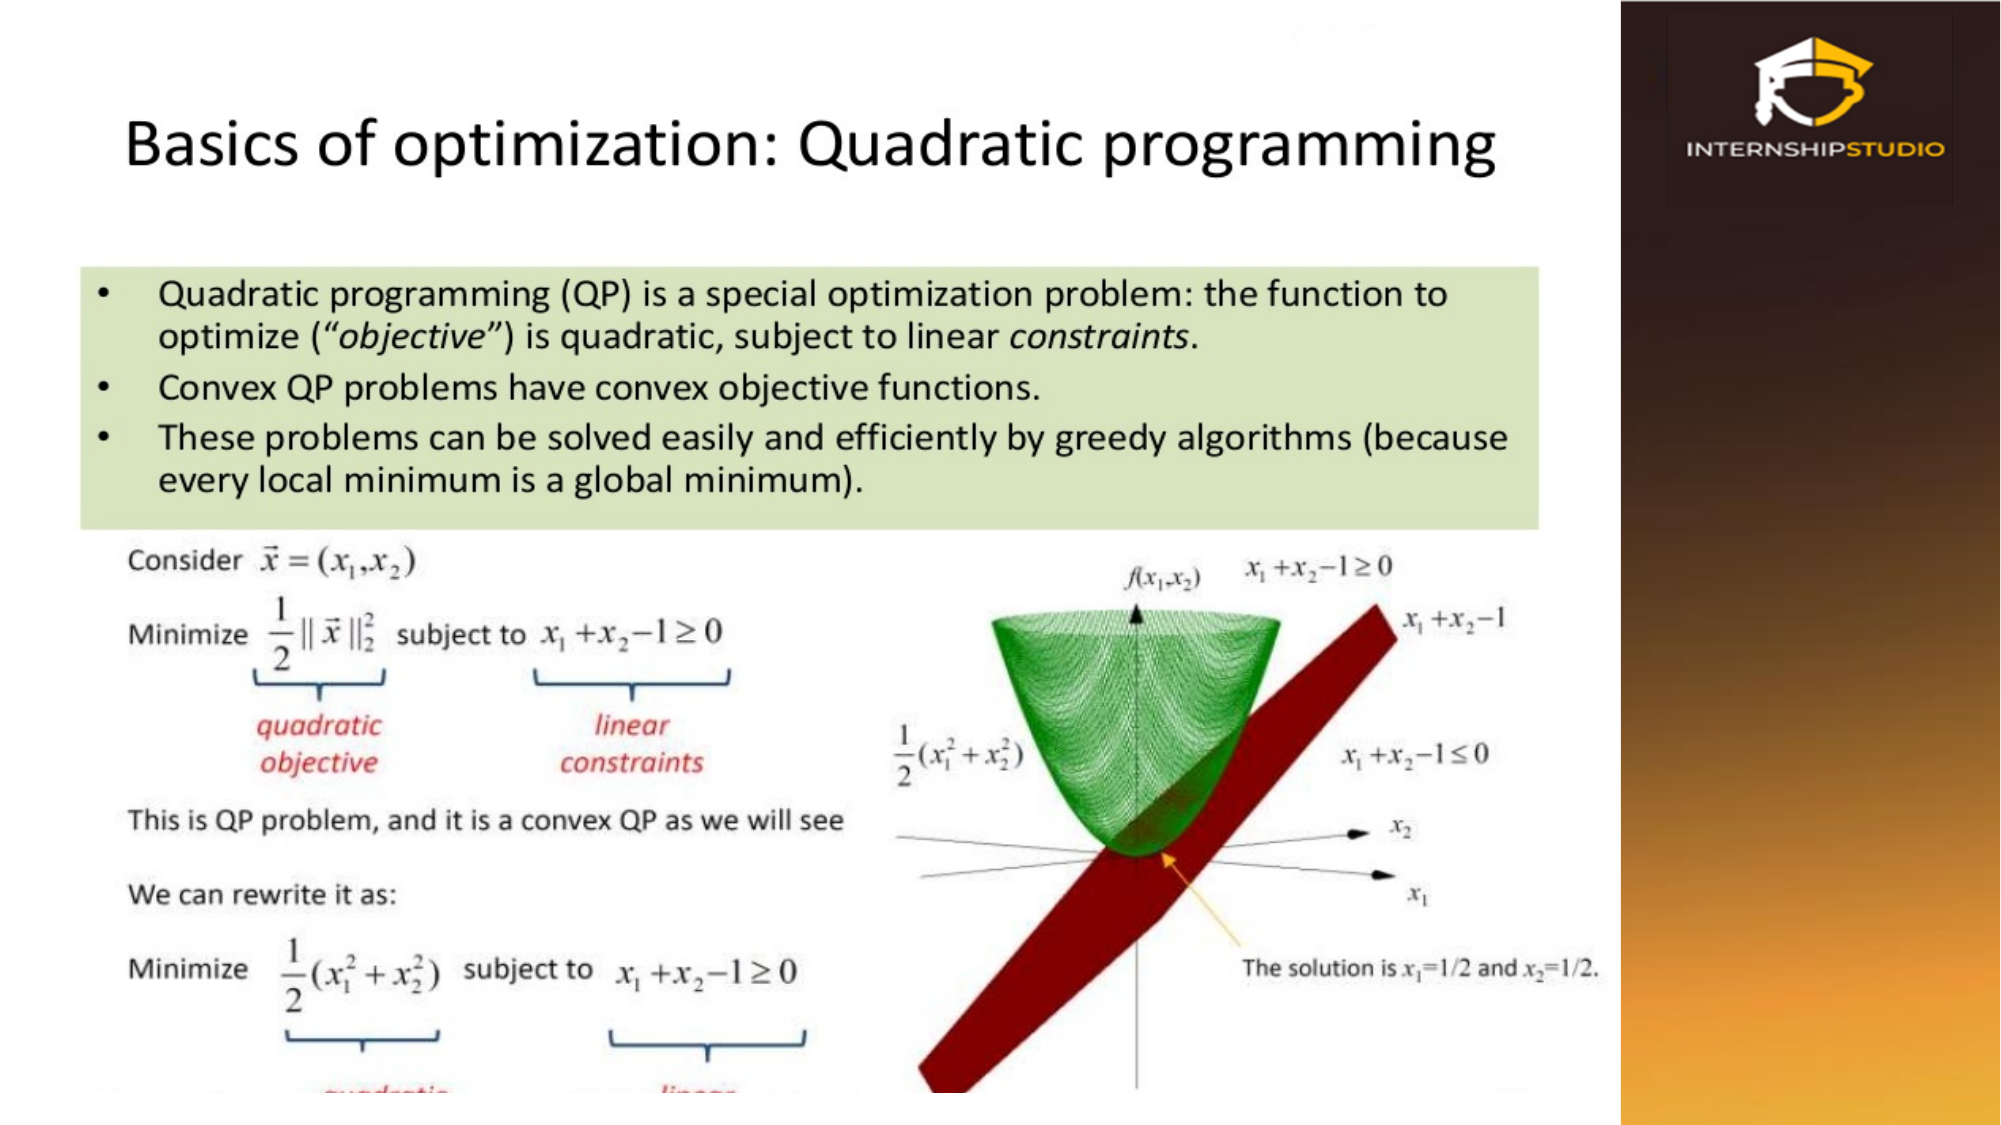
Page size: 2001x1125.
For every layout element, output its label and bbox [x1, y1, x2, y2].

text_box [0, 0, 1621, 1093]
picture [1620, 2, 2001, 1125]
